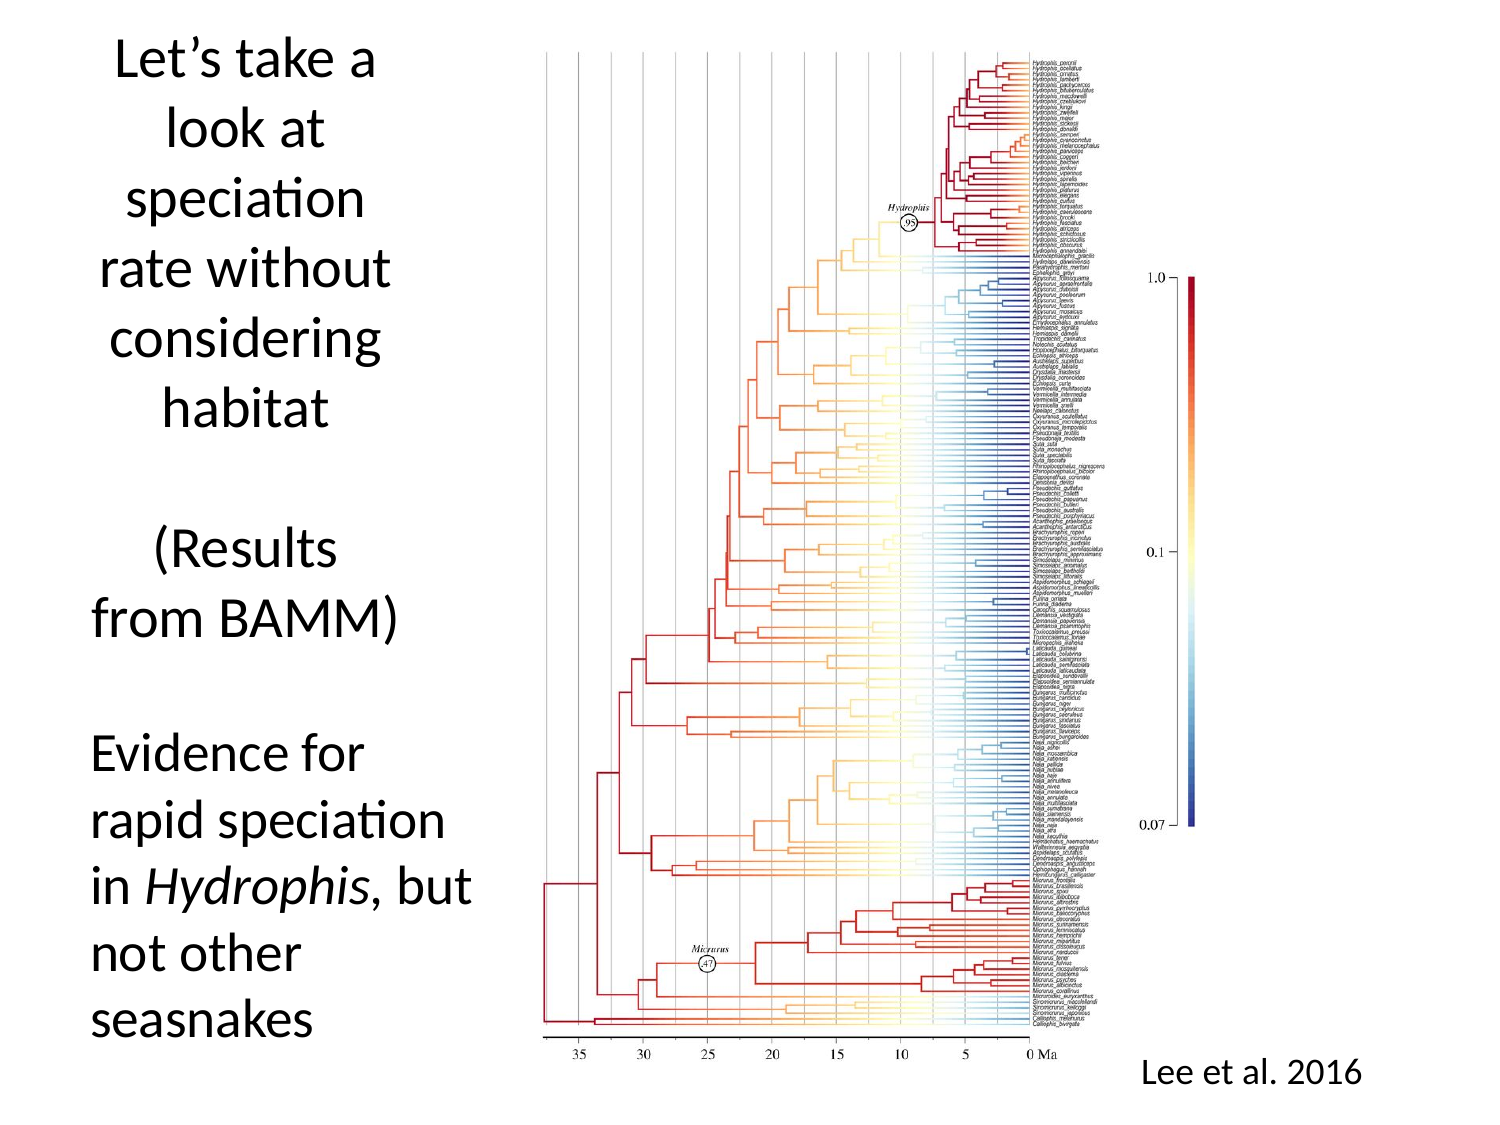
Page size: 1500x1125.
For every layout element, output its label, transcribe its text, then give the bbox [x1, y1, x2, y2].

picture [540, 50, 1196, 1063]
title Let’s take a look at speciation rate without considering habitat (Results from BAMM) [75, 31, 417, 637]
text_box Lee et al. 2016 [1126, 1039, 1378, 1100]
list Evidence for rapid speciation in Hydrophis, but not other seasnakes [75, 709, 492, 1062]
